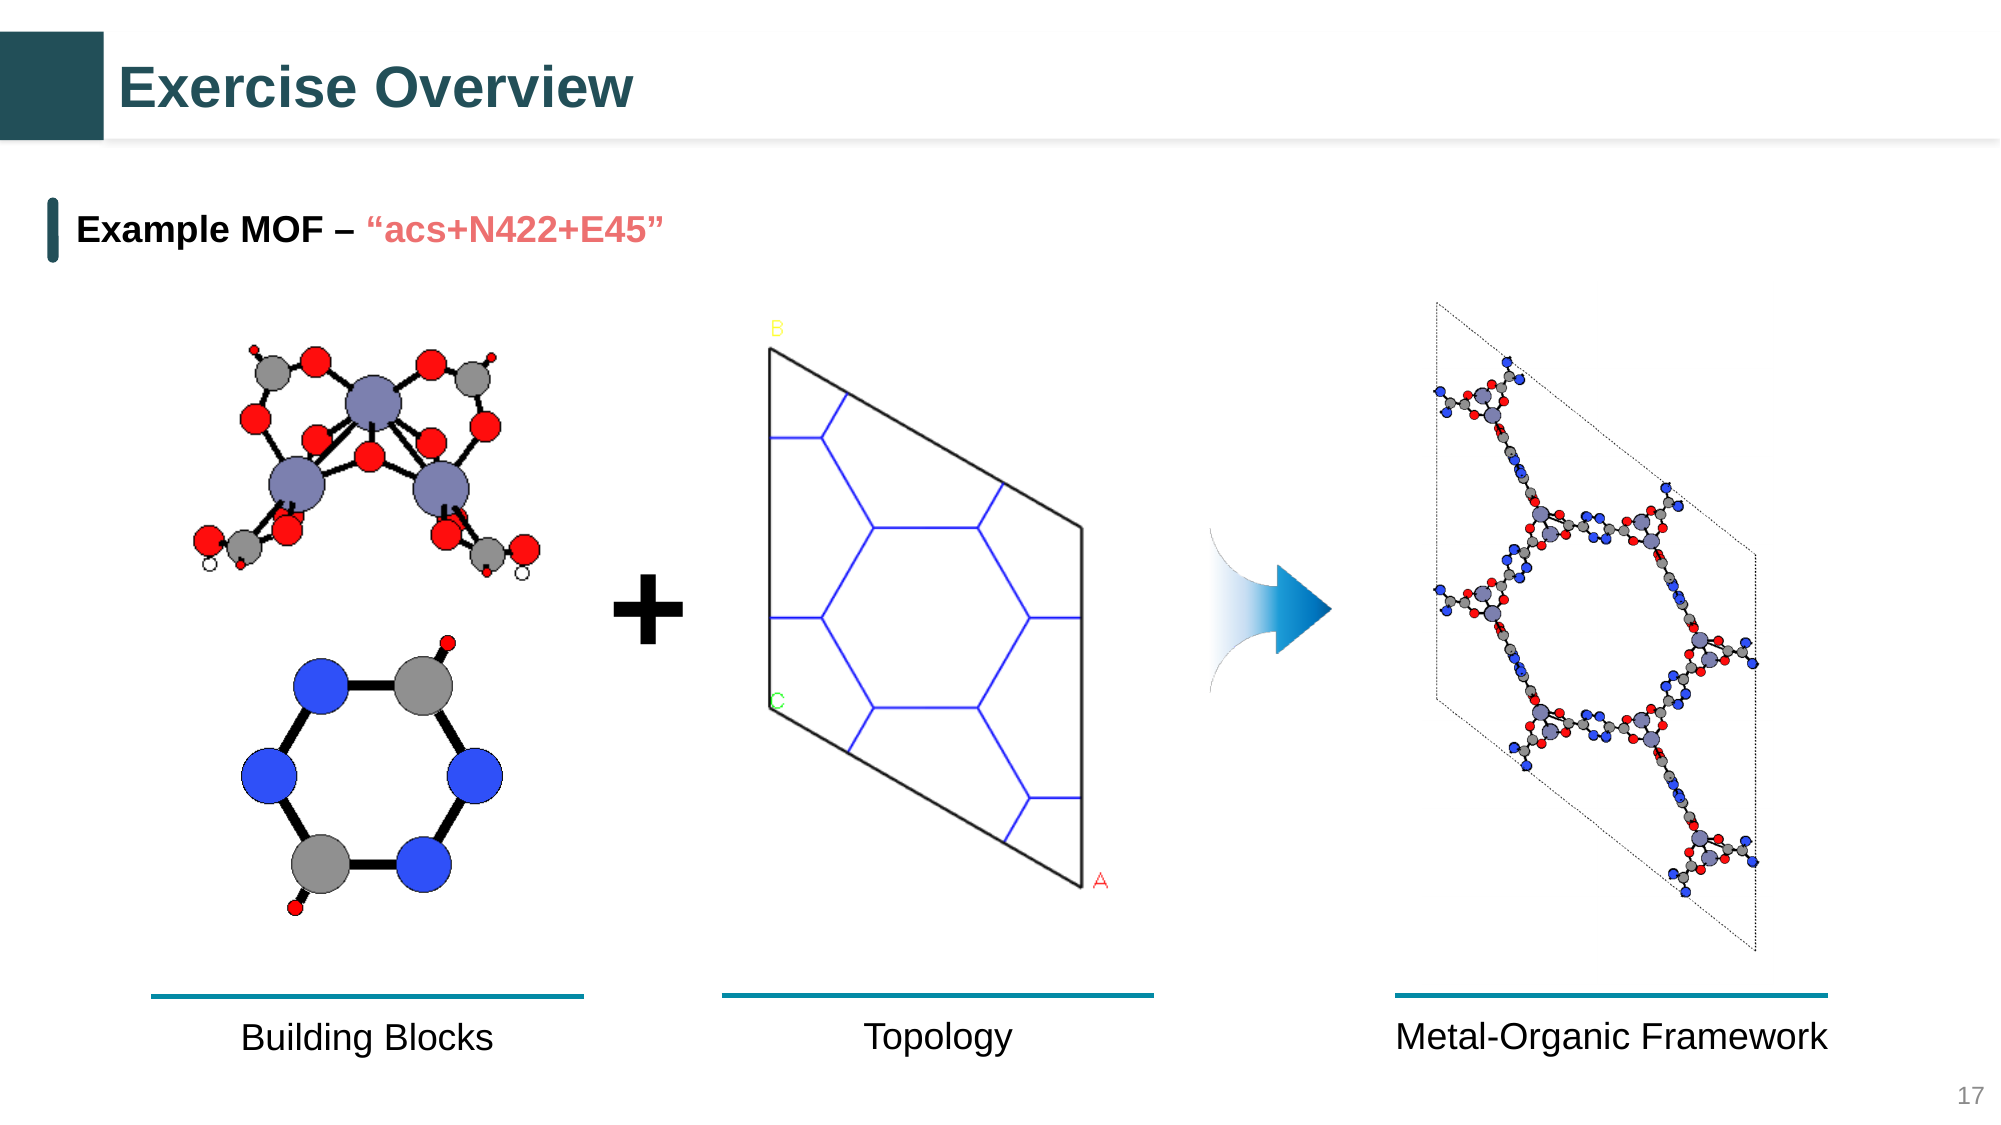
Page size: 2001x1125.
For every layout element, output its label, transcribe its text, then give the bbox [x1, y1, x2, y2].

text_box [0, 31, 105, 141]
text_box [46, 196, 60, 264]
text_box Metal-Organic Framework [1361, 1004, 1863, 1065]
text_box [105, 31, 2000, 140]
picture [217, 616, 526, 931]
picture [727, 302, 1136, 919]
text_box Topology [687, 1004, 1189, 1065]
picture [150, 309, 593, 612]
text_box Example MOF – “acs+N422+E45” [61, 197, 681, 258]
picture [1184, 282, 1951, 984]
slide_number 17 [1550, 1065, 2000, 1125]
text_box Exercise Overview [105, 42, 1225, 127]
text_box + [593, 511, 704, 691]
text_box Building Blocks [116, 1005, 618, 1066]
